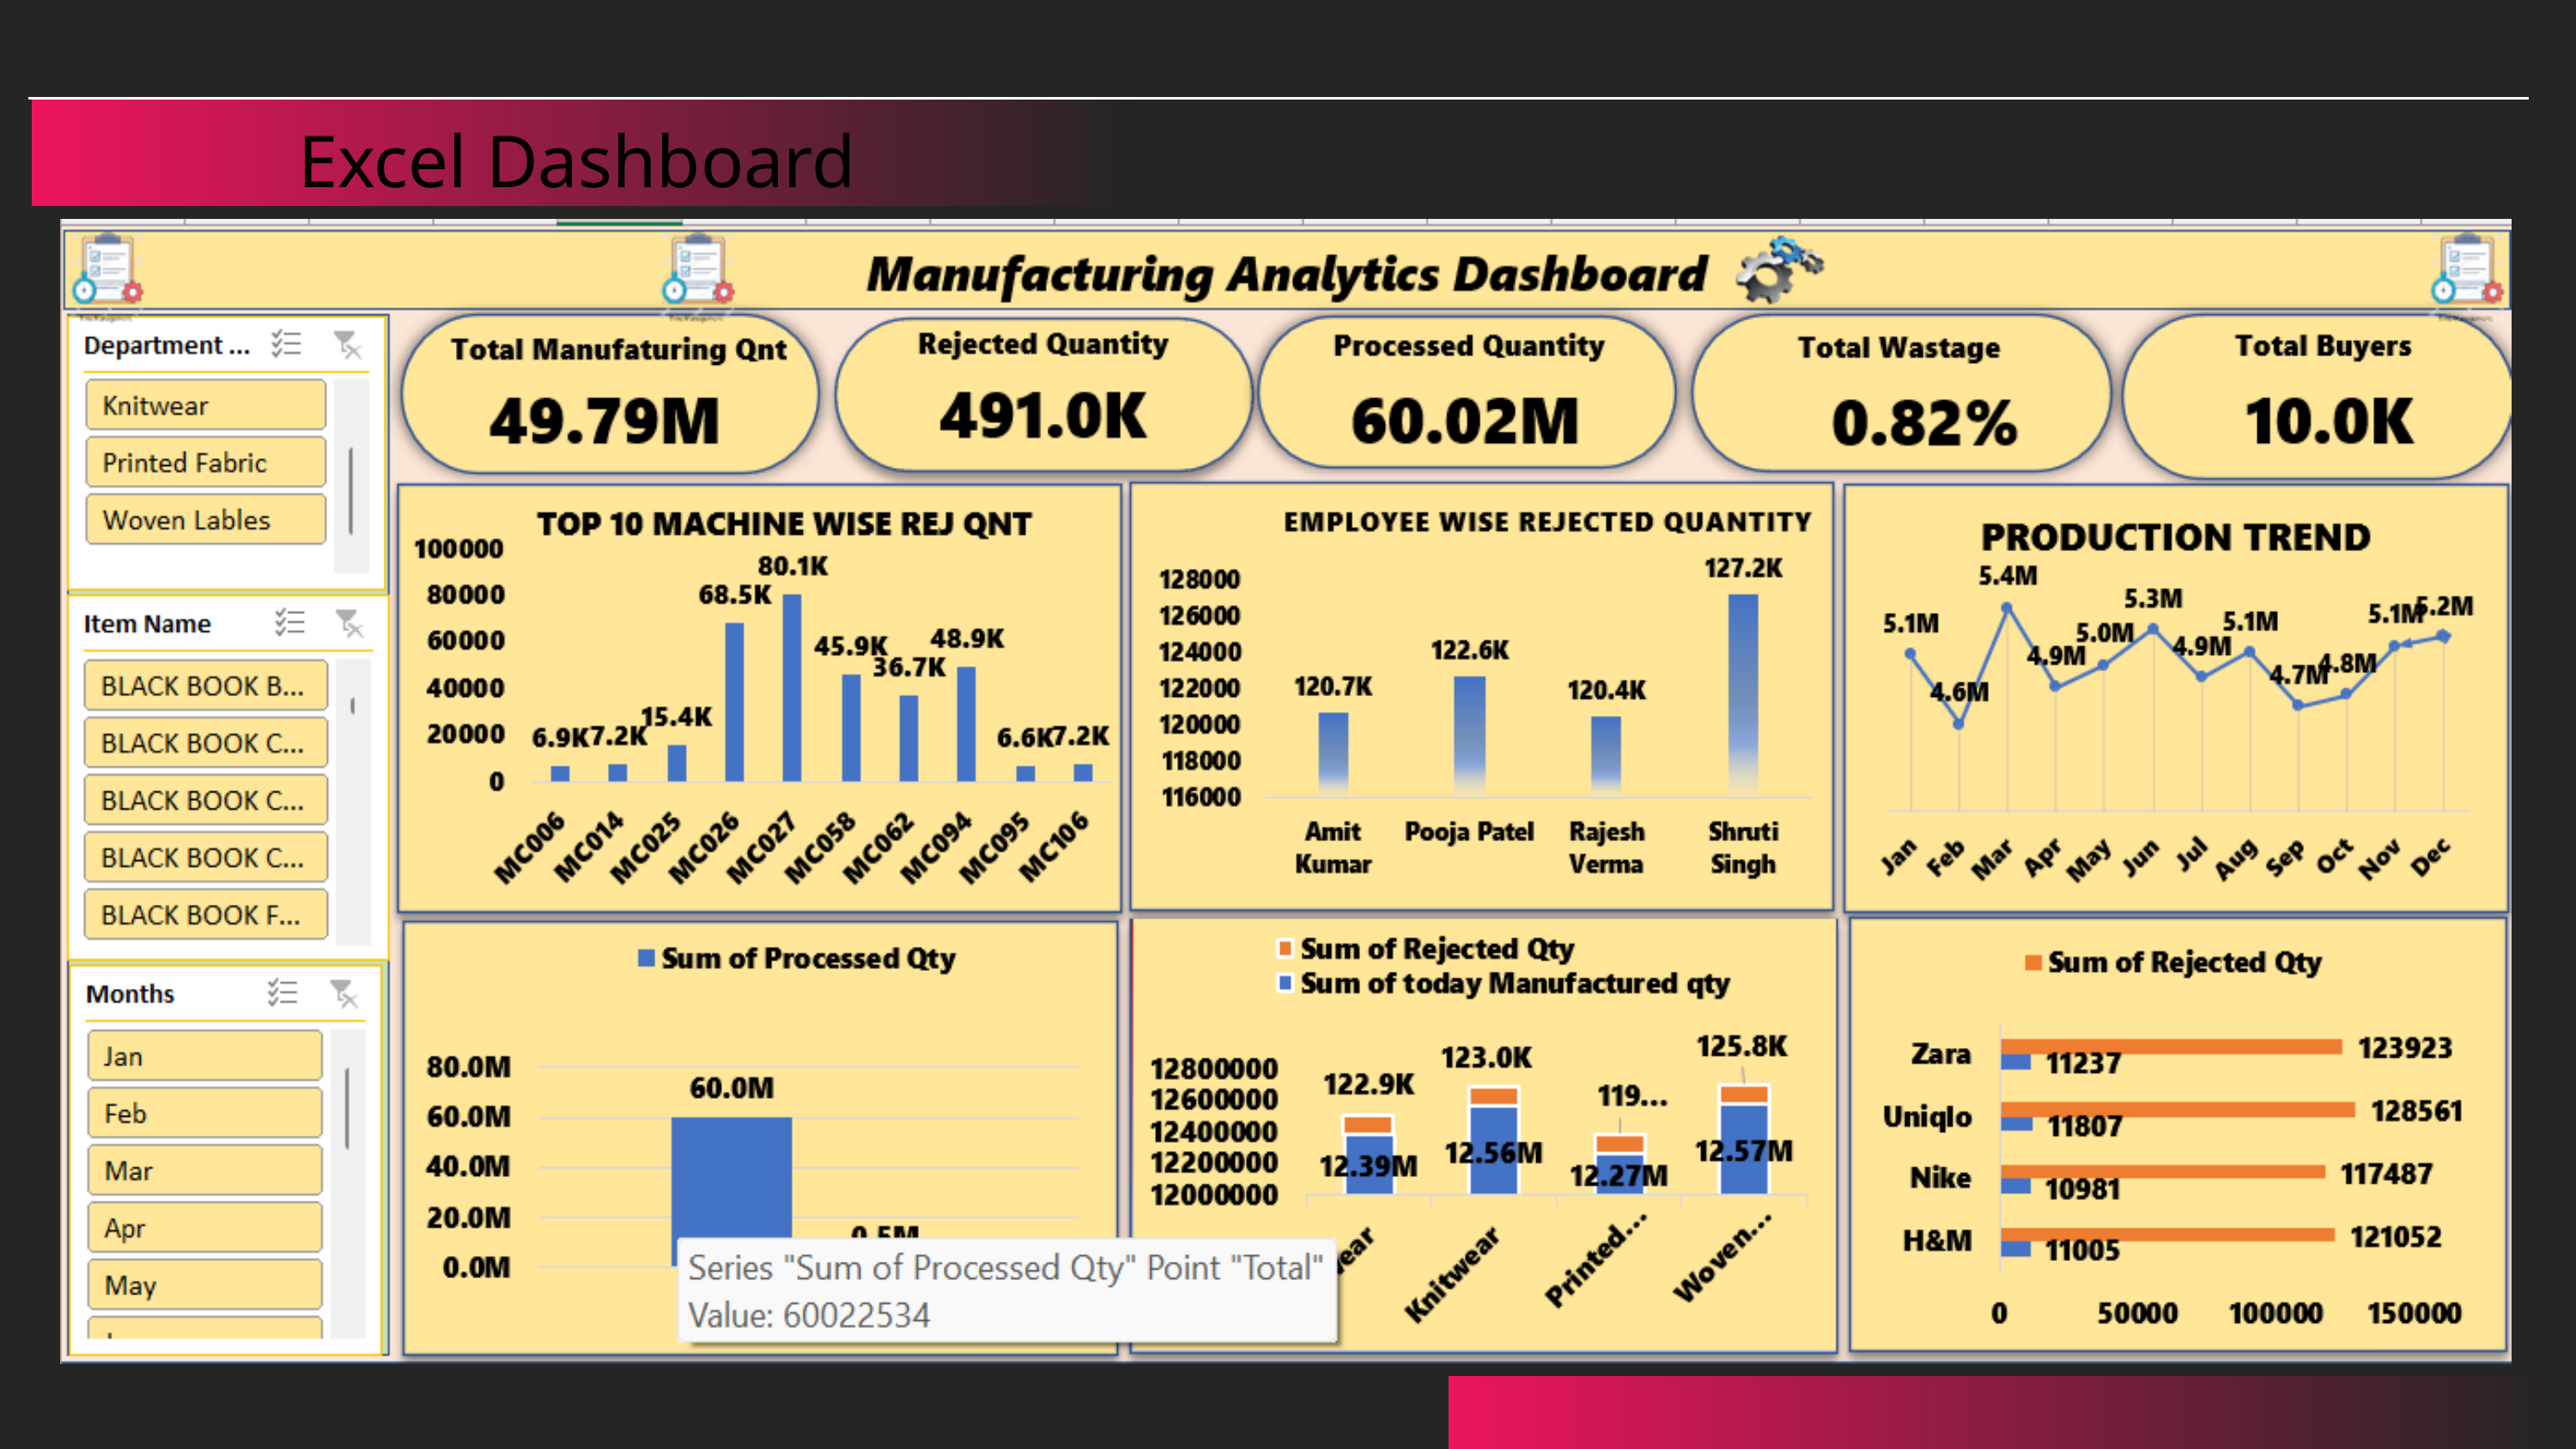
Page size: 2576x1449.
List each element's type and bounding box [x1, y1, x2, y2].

text_box [1449, 1376, 2548, 1449]
text_box [27, 98, 1131, 207]
picture [60, 219, 2512, 1364]
